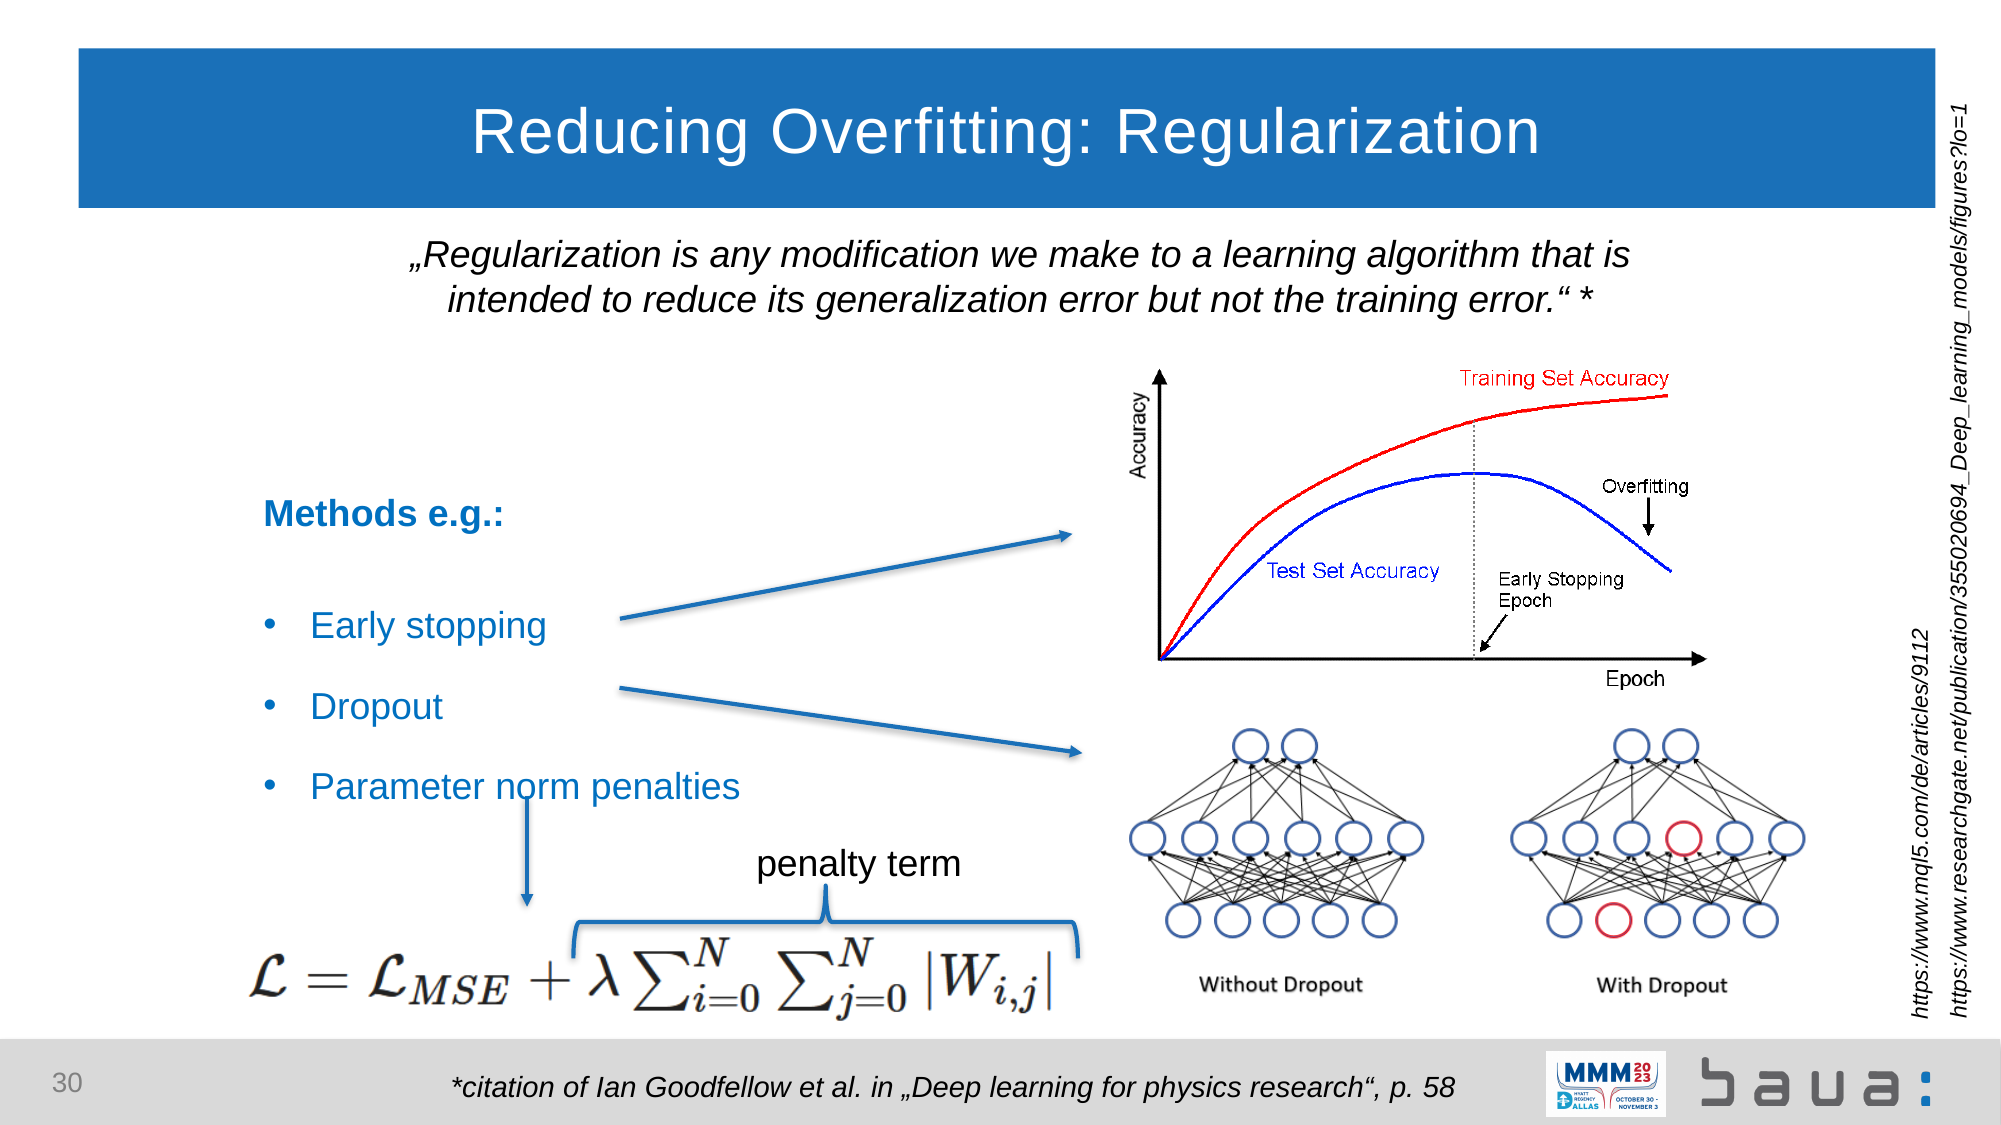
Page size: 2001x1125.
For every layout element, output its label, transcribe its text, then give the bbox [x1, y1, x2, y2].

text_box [248, 652, 1832, 1037]
text_box https://www.researchgate.net/publication/355020694_Deep_learning_models/figures?lo=1 [1940, 24, 1979, 1033]
slide_number 30 [51, 1051, 141, 1112]
picture [1545, 1050, 1666, 1117]
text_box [239, 731, 1259, 1037]
text_box „Regularization is any modification we make to a learning algorithm that is intended to reduce its generalization error but not the training error.“ * [361, 222, 1681, 328]
title Reducing Overfitting: Regularization [78, 48, 1897, 208]
text_box *citation of Ian Goodfellow et al. in „Deep learning for physics research“, p. 58 [435, 1060, 1472, 1111]
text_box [248, 355, 1739, 650]
text_box https://www.mql5.com/de/articles/9112 [1897, 24, 1940, 1035]
